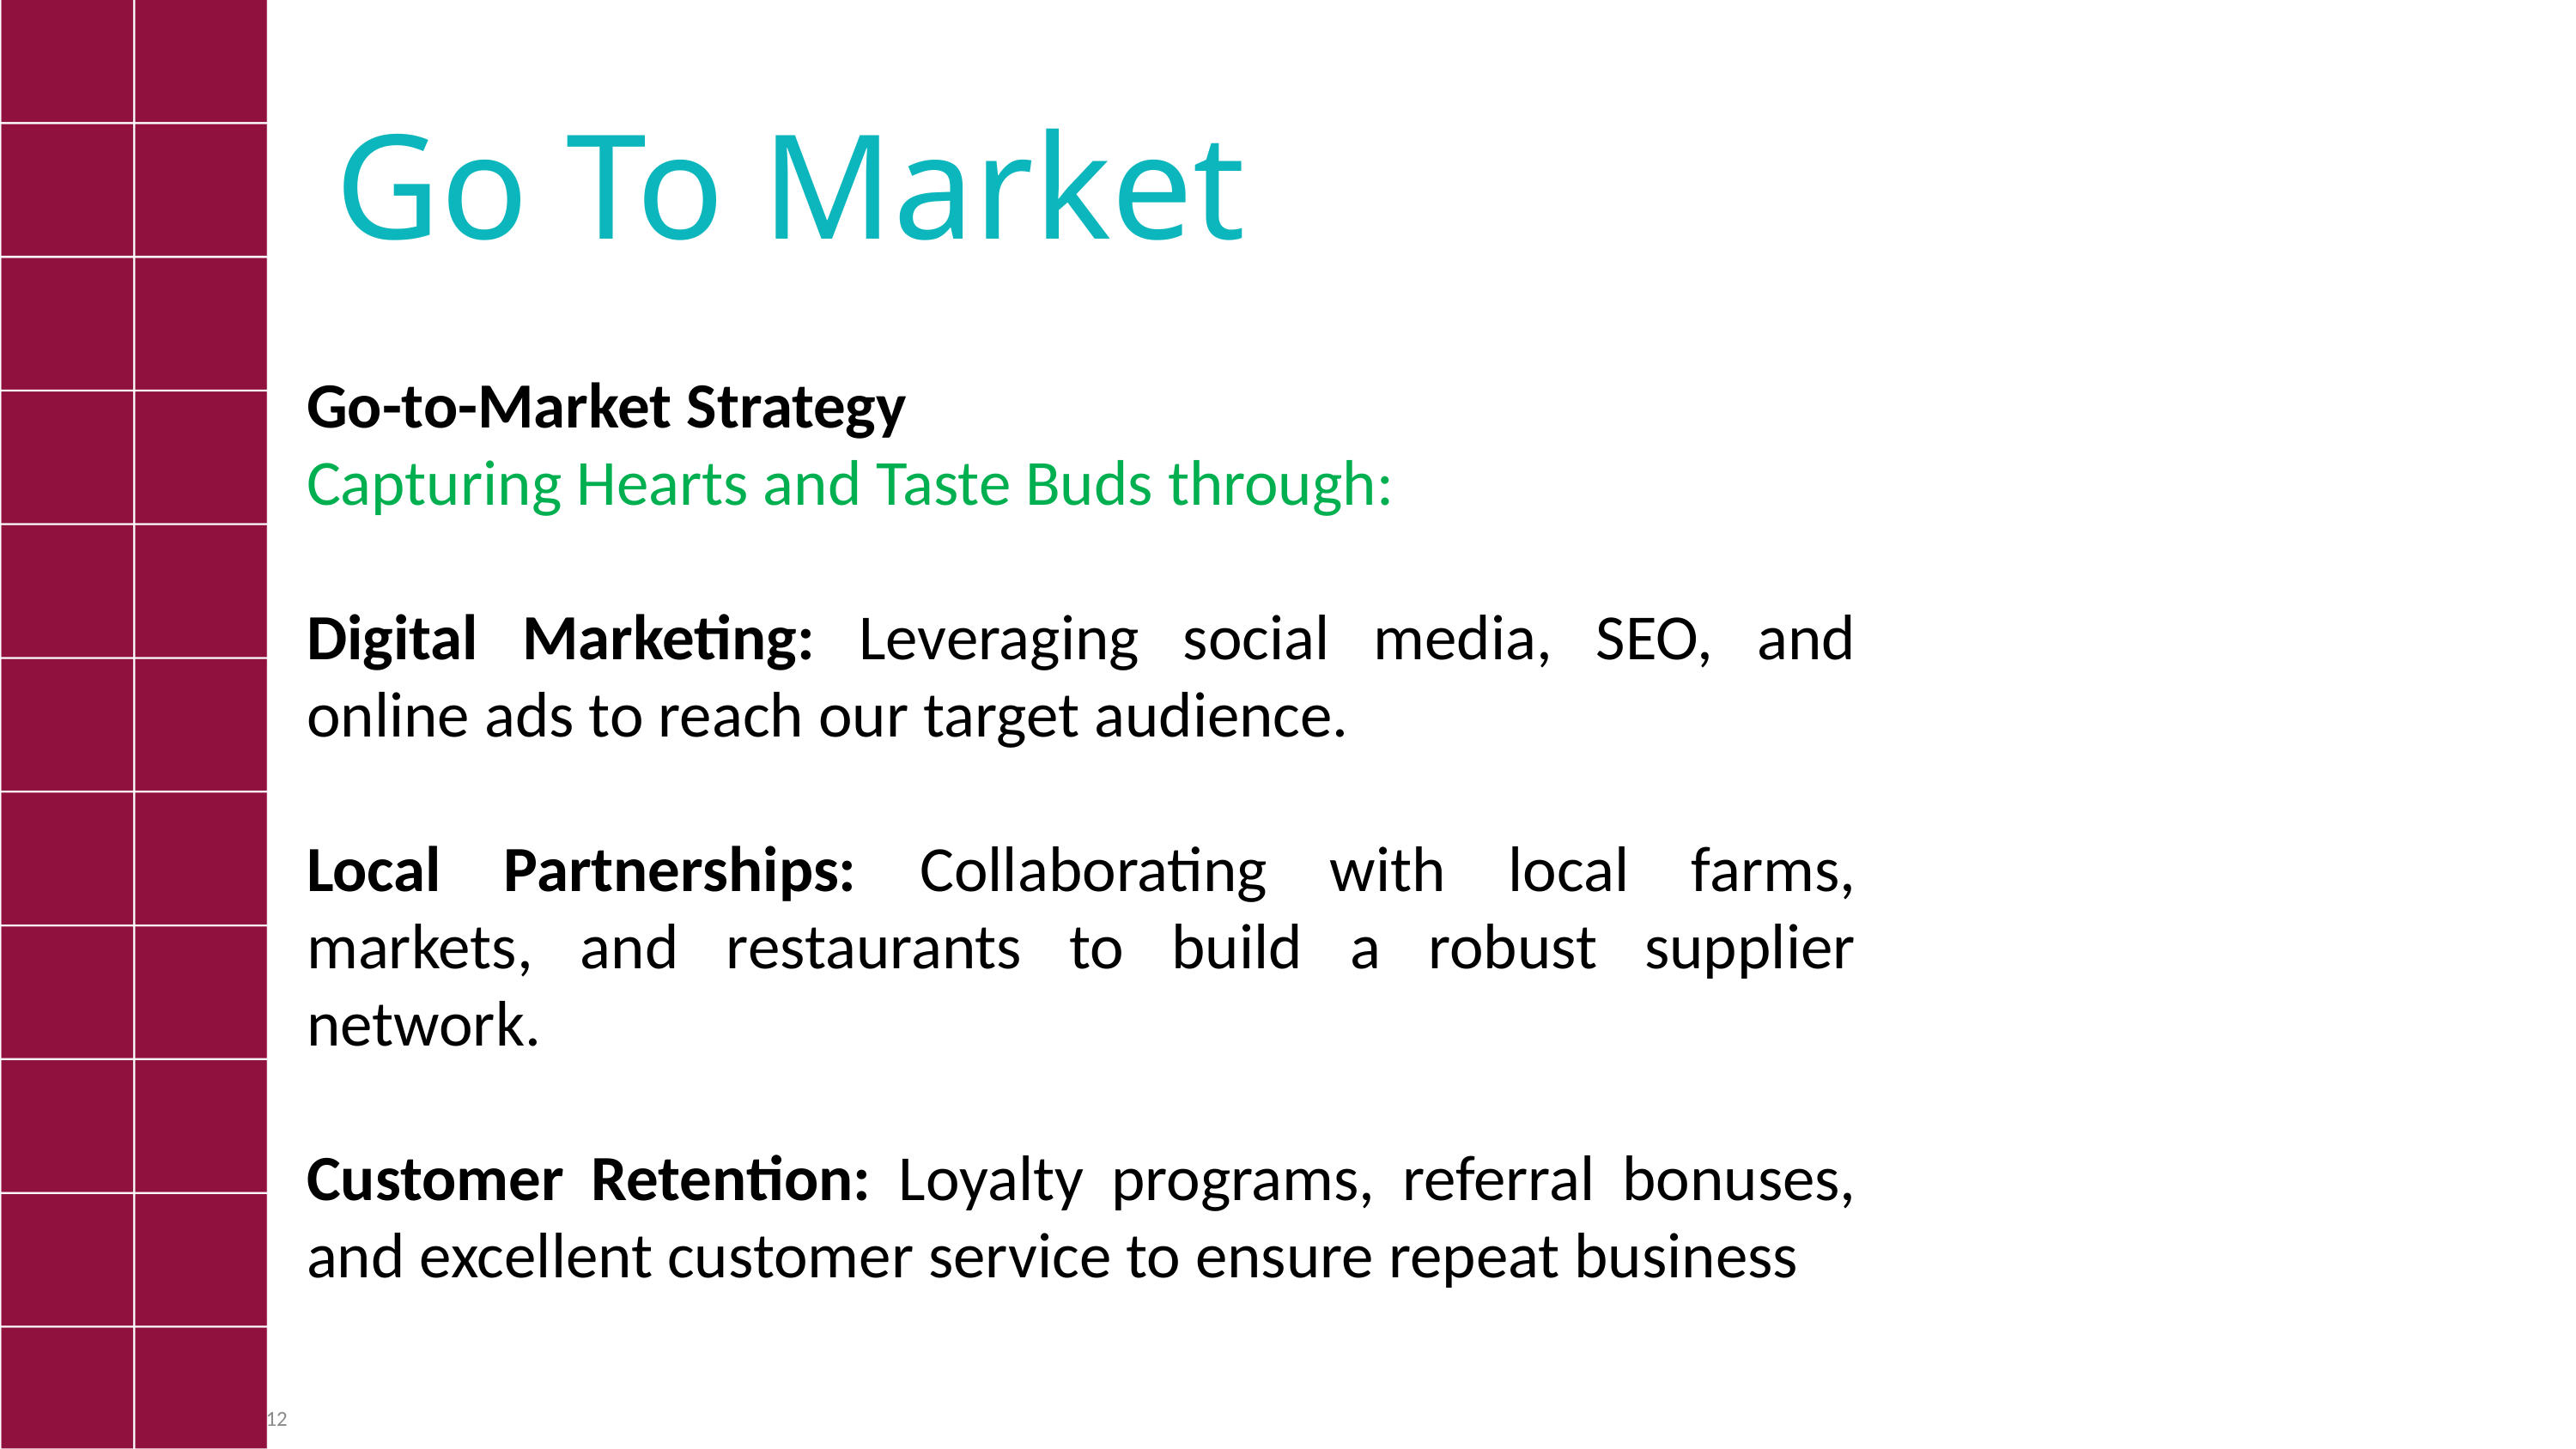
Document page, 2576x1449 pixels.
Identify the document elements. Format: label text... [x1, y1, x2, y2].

text_box [0, 0, 269, 1391]
text_box Go-to-Market Strategy Capturing Hearts and Taste Buds through: Digital Marketing: Leveraging social media, SEO, and online ads to reach our target audience. Local Partnerships: Collaborating with local farms, markets, and restaurants to build a robust supplier network. Customer Retention: Loyalty programs, referral bonuses, and excellent customer service to ensure repeat business [307, 363, 1857, 1291]
slide_number 12 [0, 1391, 301, 1444]
text_box Go To Market [335, 94, 2300, 268]
text_box [0, 1444, 269, 1449]
